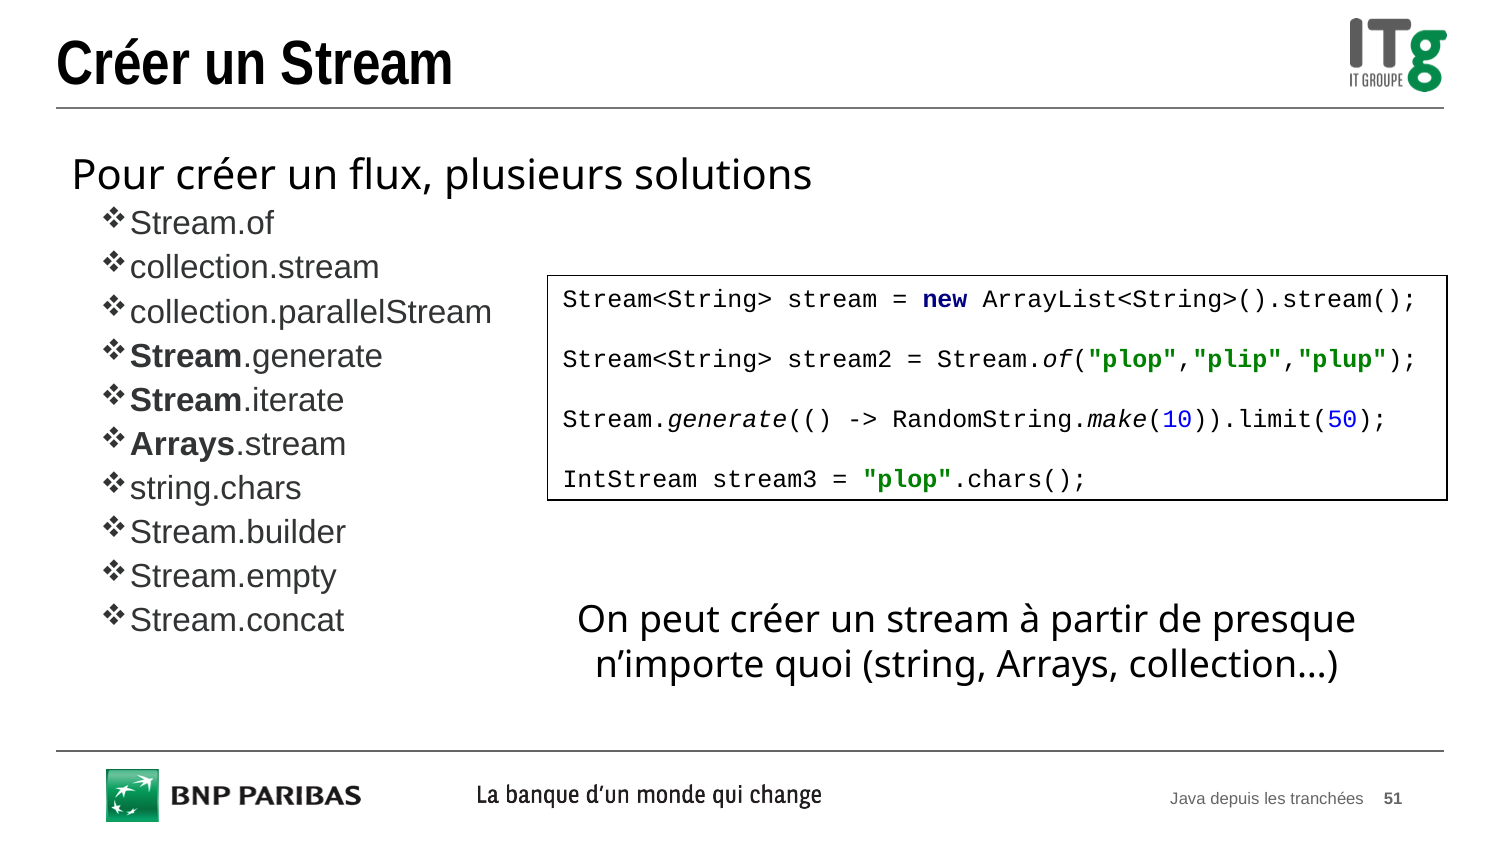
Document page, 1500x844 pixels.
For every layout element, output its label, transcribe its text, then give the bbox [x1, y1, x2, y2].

slide_number 51 [1372, 786, 1403, 810]
picture [478, 784, 821, 809]
text_box On peut créer un stream à partir de presque n’importe quoi (string, Arrays, collection…) [547, 587, 1387, 706]
title Créer un Stream [56, 14, 1444, 106]
list Pour créer un flux, plusieurs solutions Stream.of collection.stream collection.parallelStream Stream.generate Stream.iterate Arrays.stream string.chars Stream.builder Stream.empty Stream.concat [56, 139, 1444, 729]
text_box Stream<String> stream = new ArrayList<String>().stream(); Stream<String> stream2 = Stream.of("plop","plip","plup"); Stream.generate(() -> RandomString.make(10)).limit(50); IntStream stream3 = "plop".chars(); [547, 275, 1447, 500]
footer Java depuis les tranchées [1033, 786, 1365, 810]
picture [106, 769, 361, 822]
